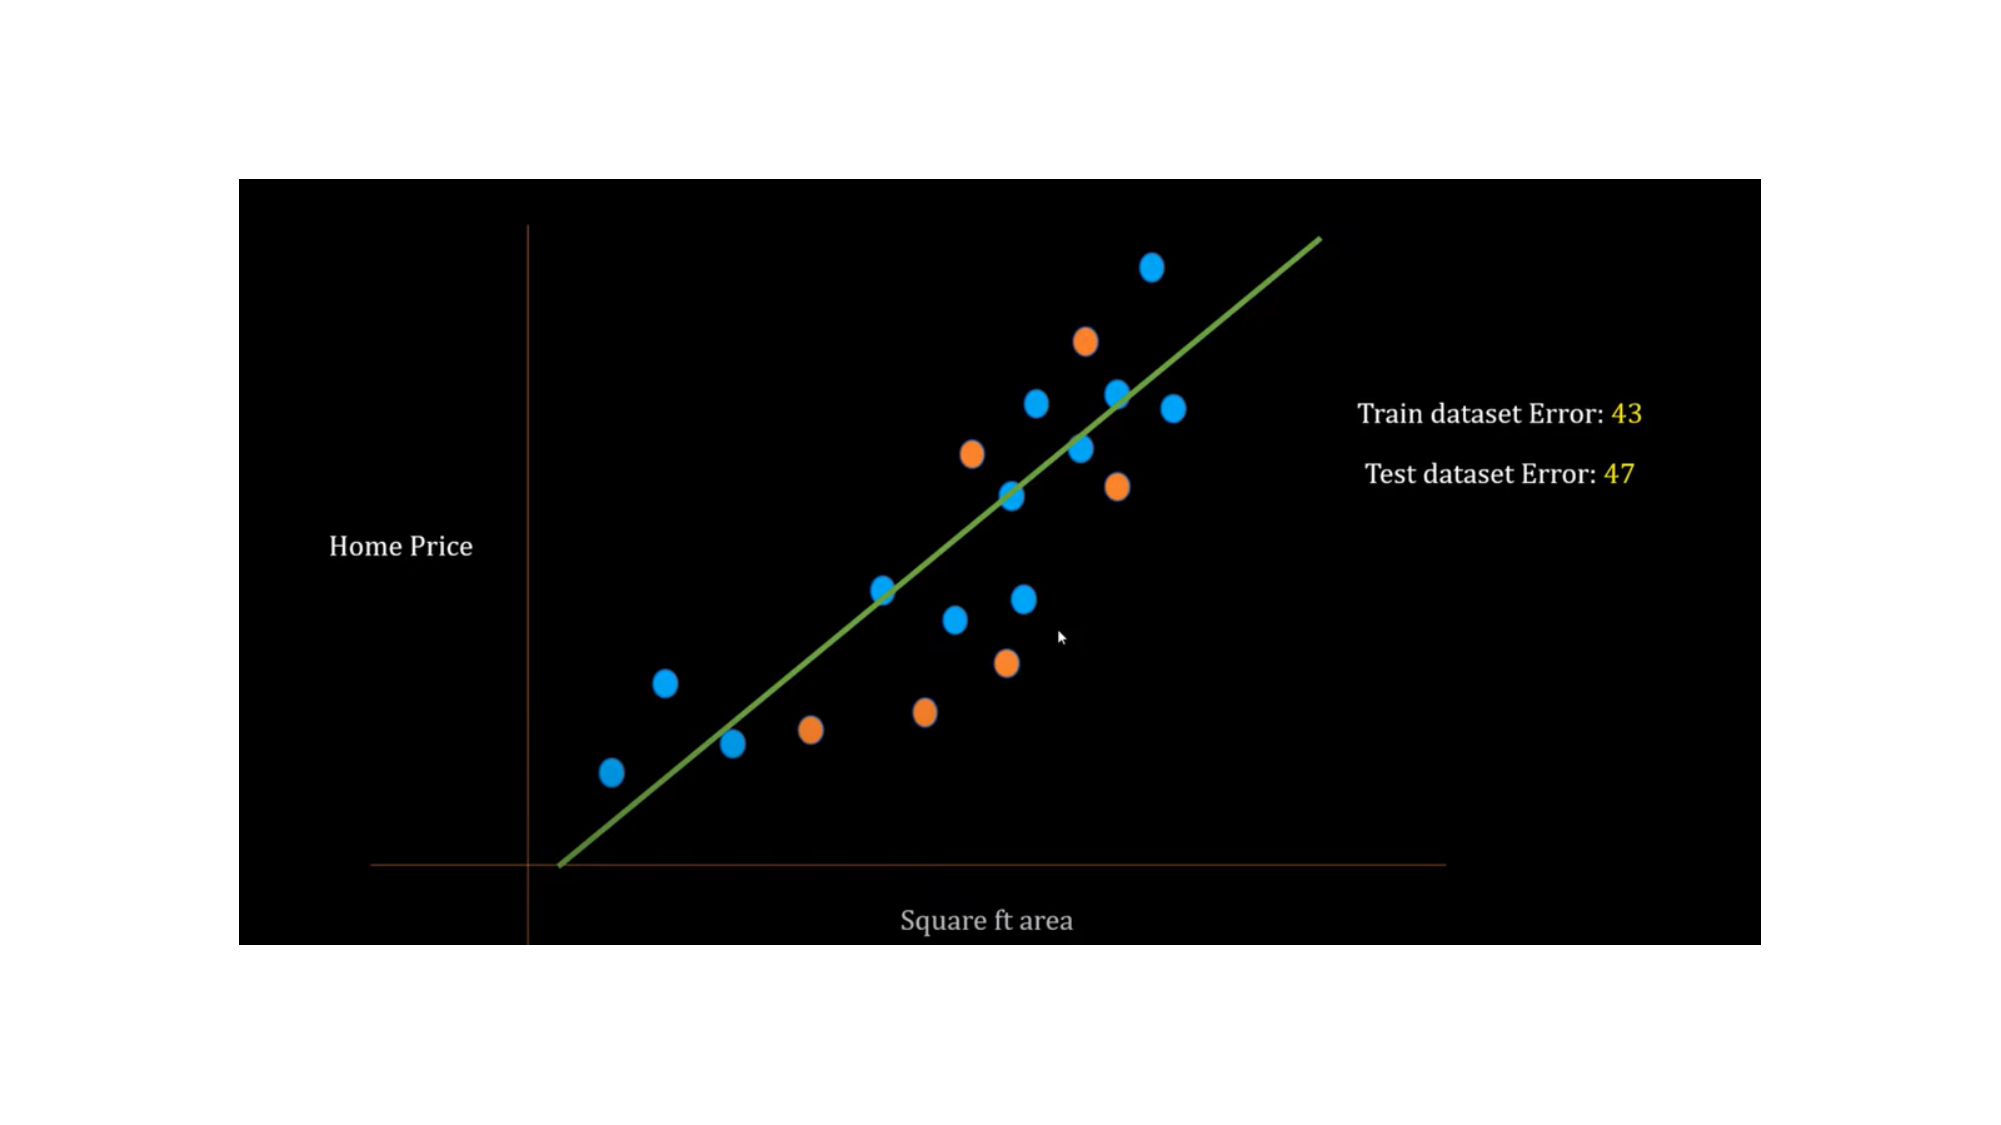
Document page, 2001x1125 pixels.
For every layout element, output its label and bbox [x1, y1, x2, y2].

picture [239, 179, 1761, 945]
